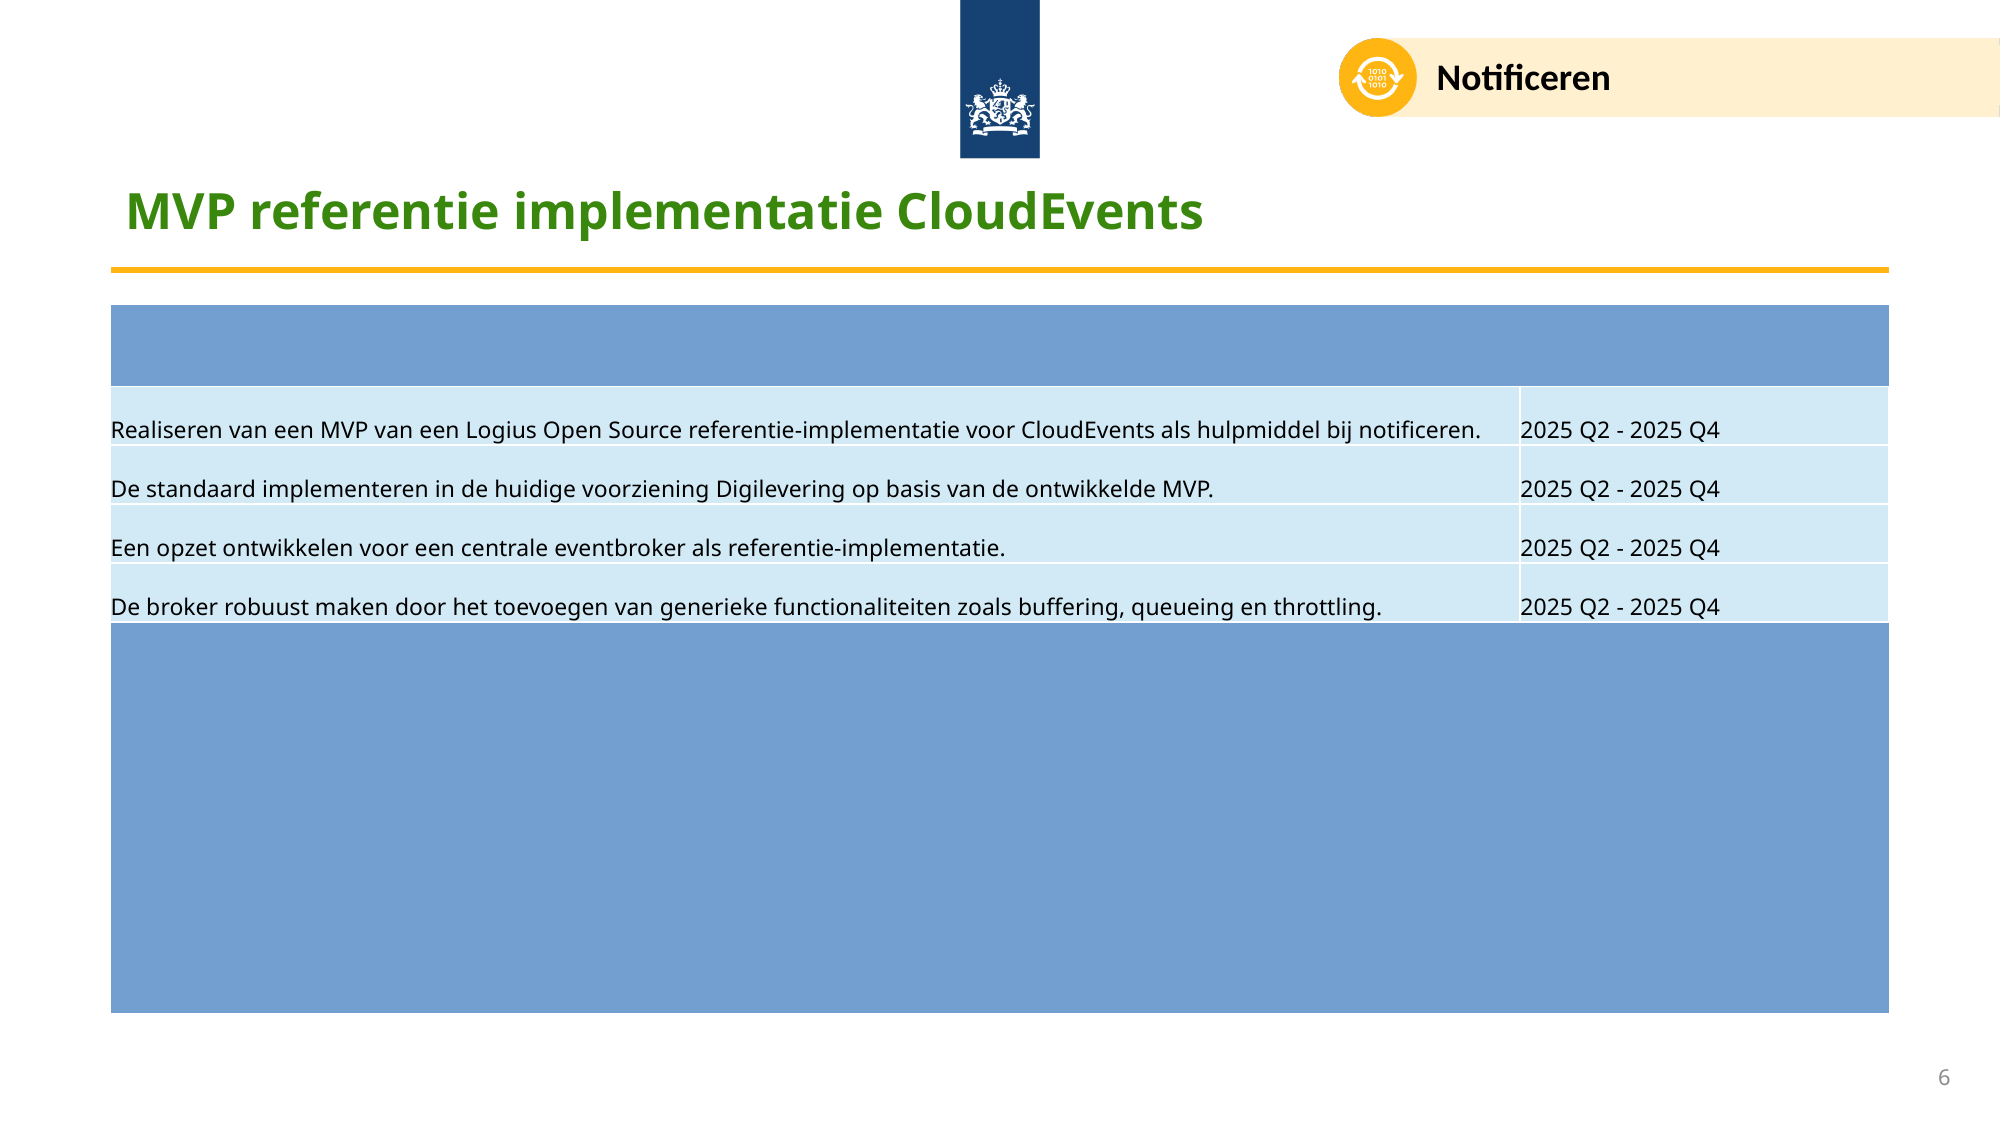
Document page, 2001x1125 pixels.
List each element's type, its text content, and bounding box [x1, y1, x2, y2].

text_box Notificeren [1421, 45, 2000, 105]
table_cell 2025 Q2 - 2025 Q4 [1521, 564, 1888, 621]
picture [960, 0, 1040, 141]
table_cell De standaard implementeren in de huidige voorziening Digilevering op basis van de ontwikkelde MVP. [111, 446, 1519, 503]
table_cell Een opzet ontwikkelen voor een centrale eventbroker als referentie-implementatie. [111, 505, 1519, 562]
title MVP referentie implementatie CloudEvents [110, 141, 1890, 248]
table_cell 2025 Q2 - 2025 Q4 [1521, 446, 1888, 503]
table_cell De broker robuust maken door het toevoegen van generieke functionaliteiten zoals buffering, queueing en throttling. [111, 564, 1519, 621]
table_header 2025 Q2 - 2025 Q4 [1521, 387, 1888, 444]
slide_number 6 [1837, 1048, 1966, 1109]
picture [1338, 38, 2000, 117]
table_cell 2025 Q2 - 2025 Q4 [1521, 505, 1888, 562]
table_header Realiseren van een MVP van een Logius Open Source referentie-implementatie voor CloudEvents als hulpmiddel bij notificeren. [111, 387, 1519, 444]
